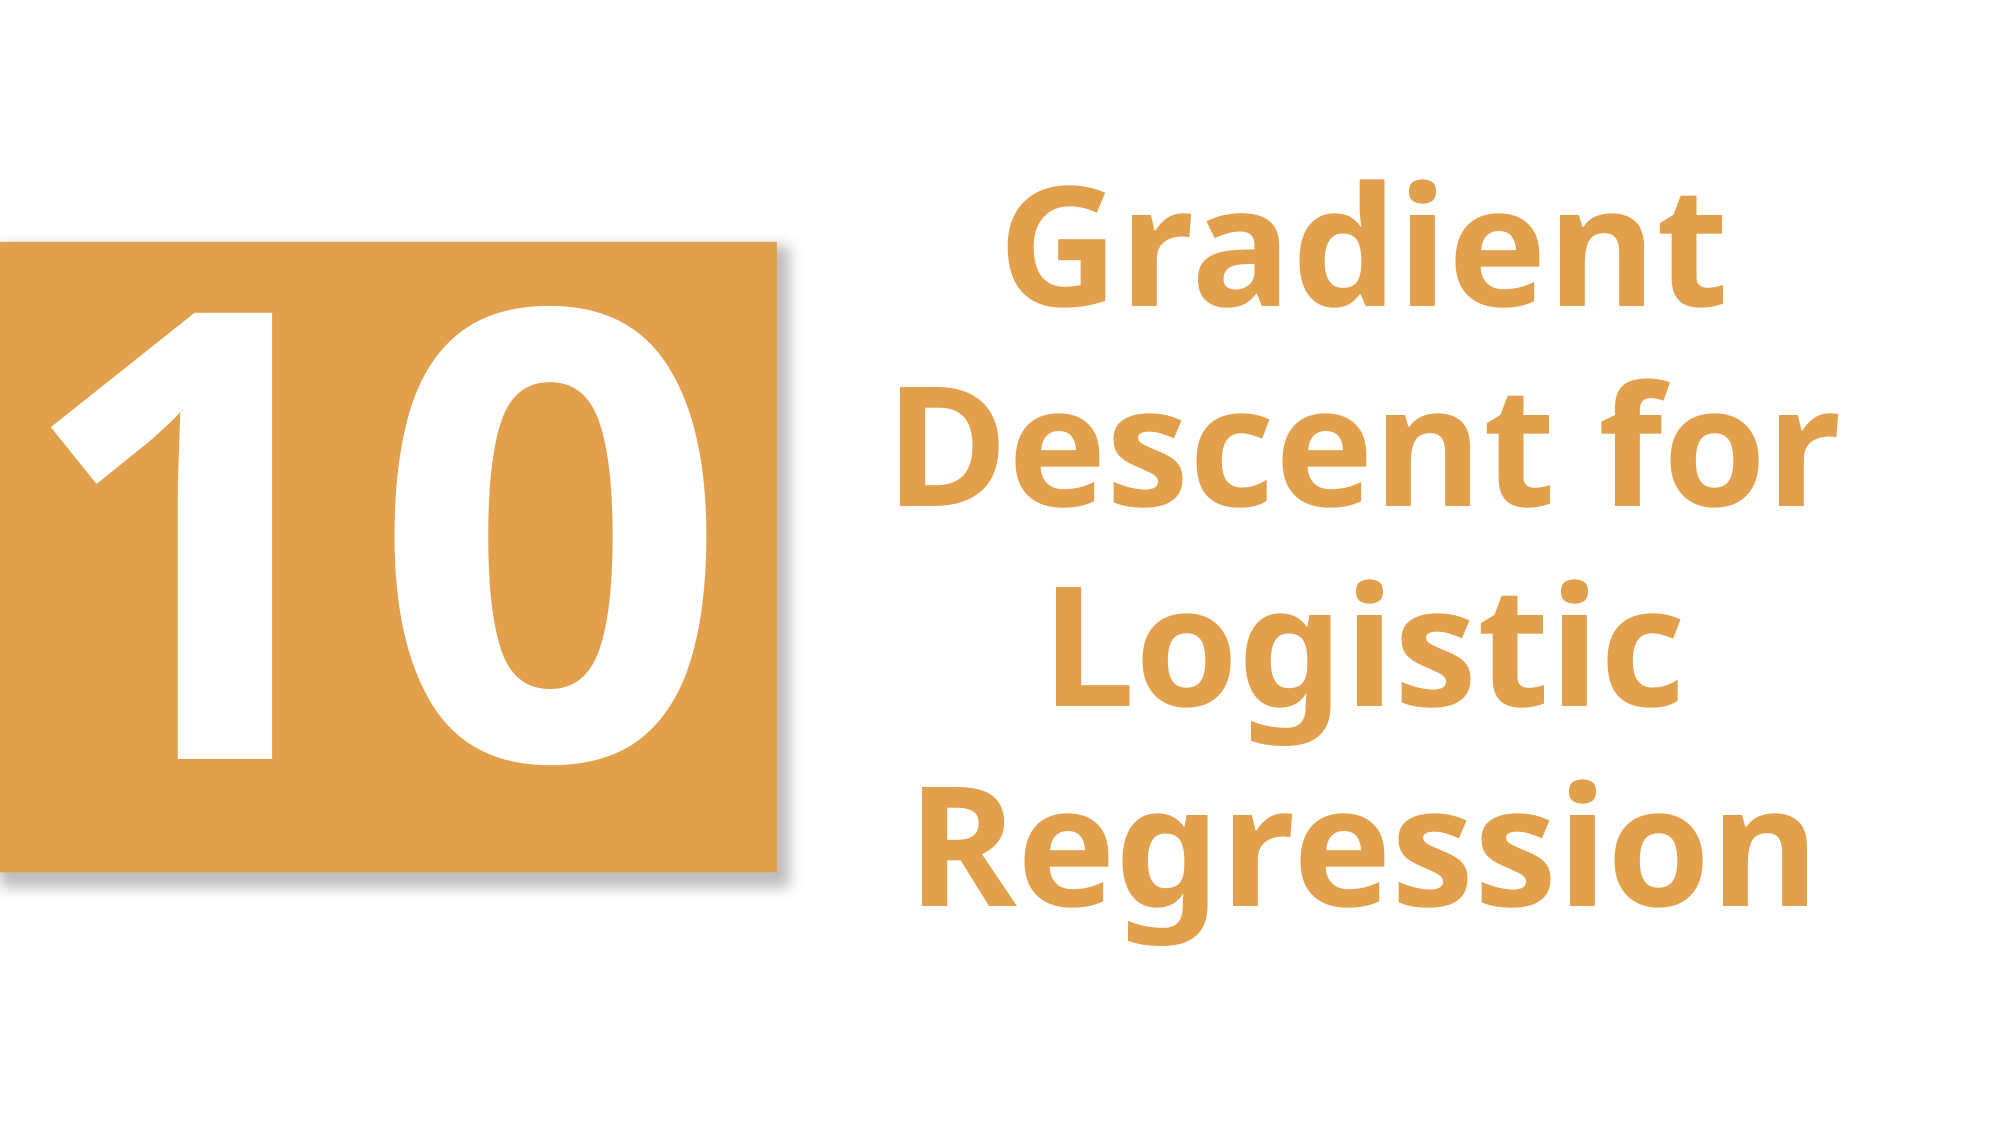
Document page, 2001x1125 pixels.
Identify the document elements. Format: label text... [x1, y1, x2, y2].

list Gradient Descent for Logistic Regression [814, 241, 1914, 839]
list 10 [0, 241, 777, 873]
